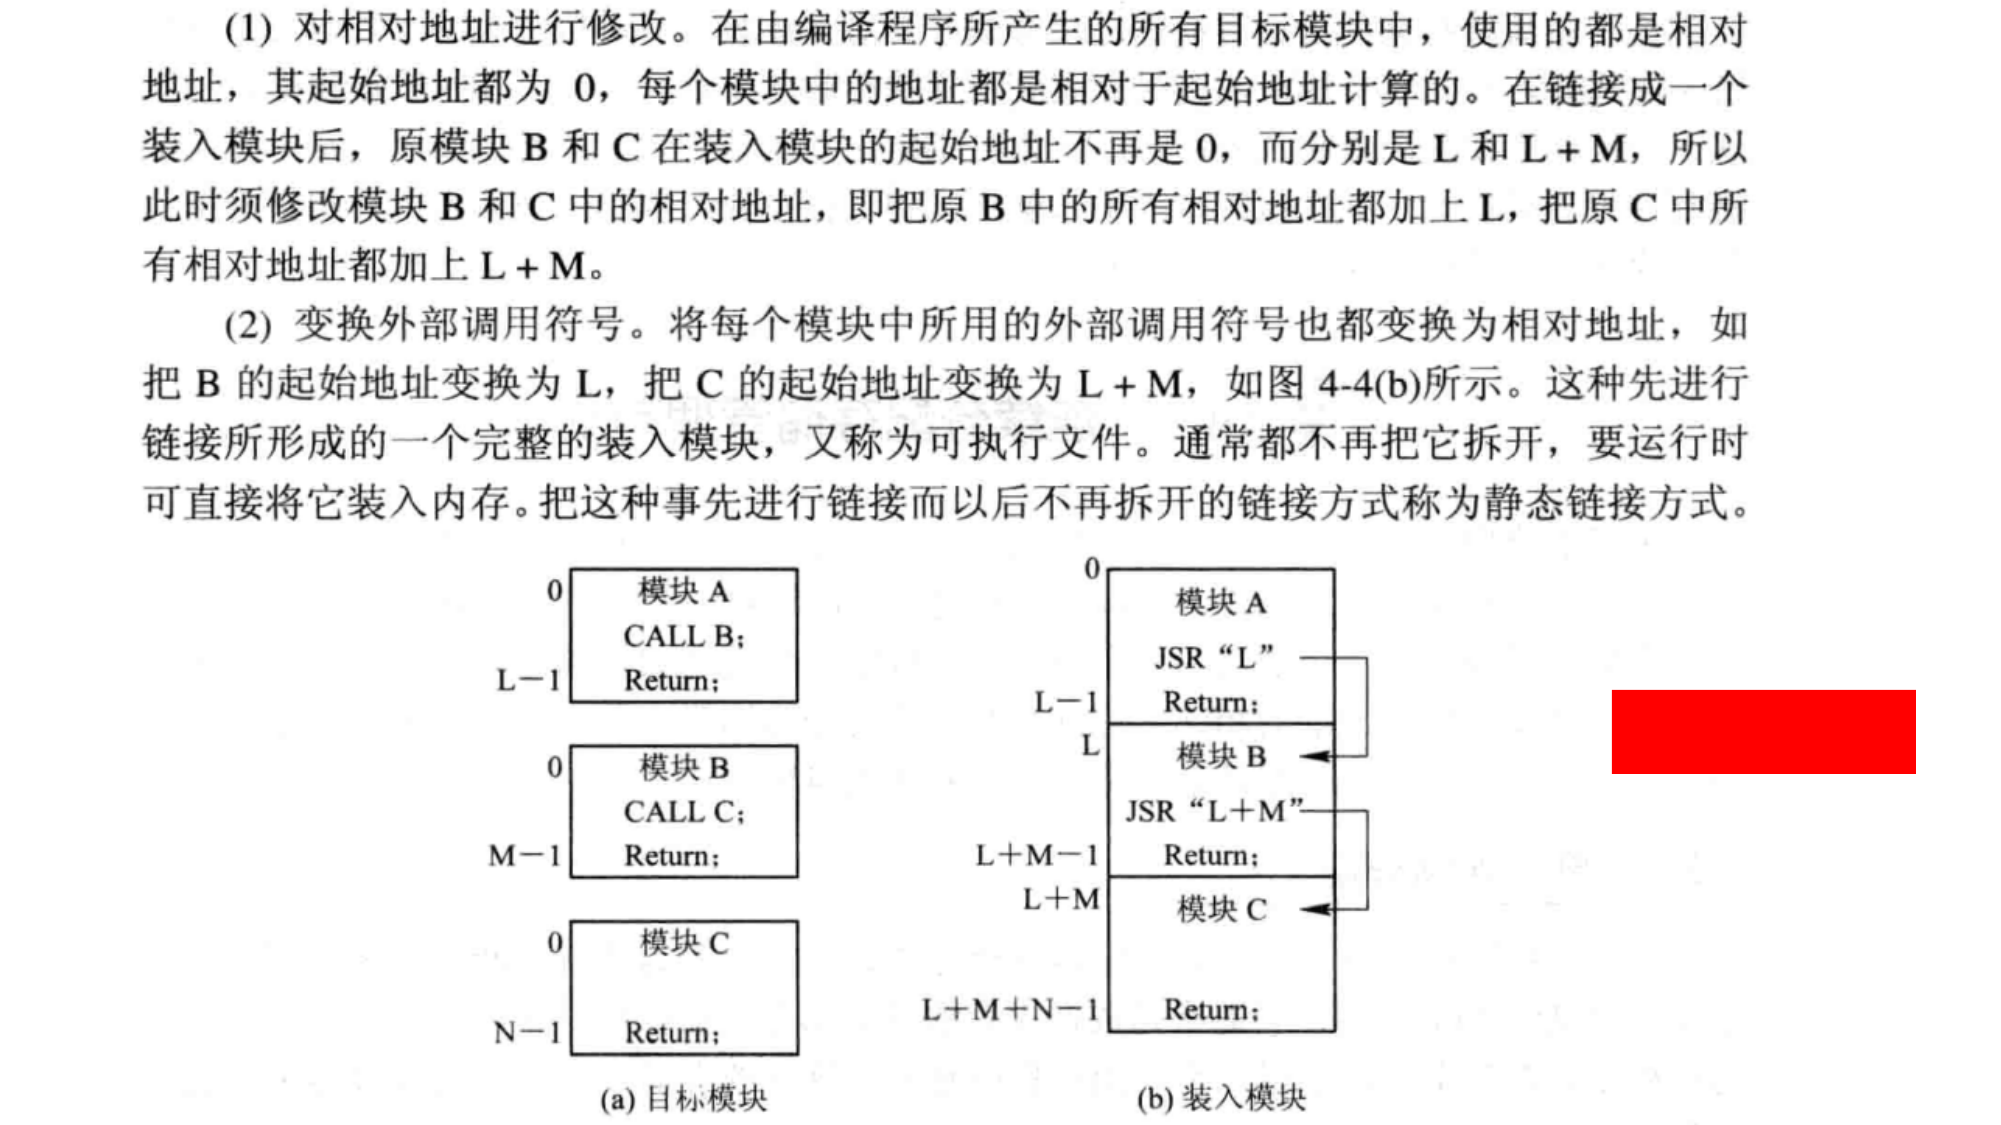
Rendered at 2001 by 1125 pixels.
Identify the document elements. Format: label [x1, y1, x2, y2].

list [139, 0, 1760, 1125]
text_box [1760, 689, 1917, 775]
